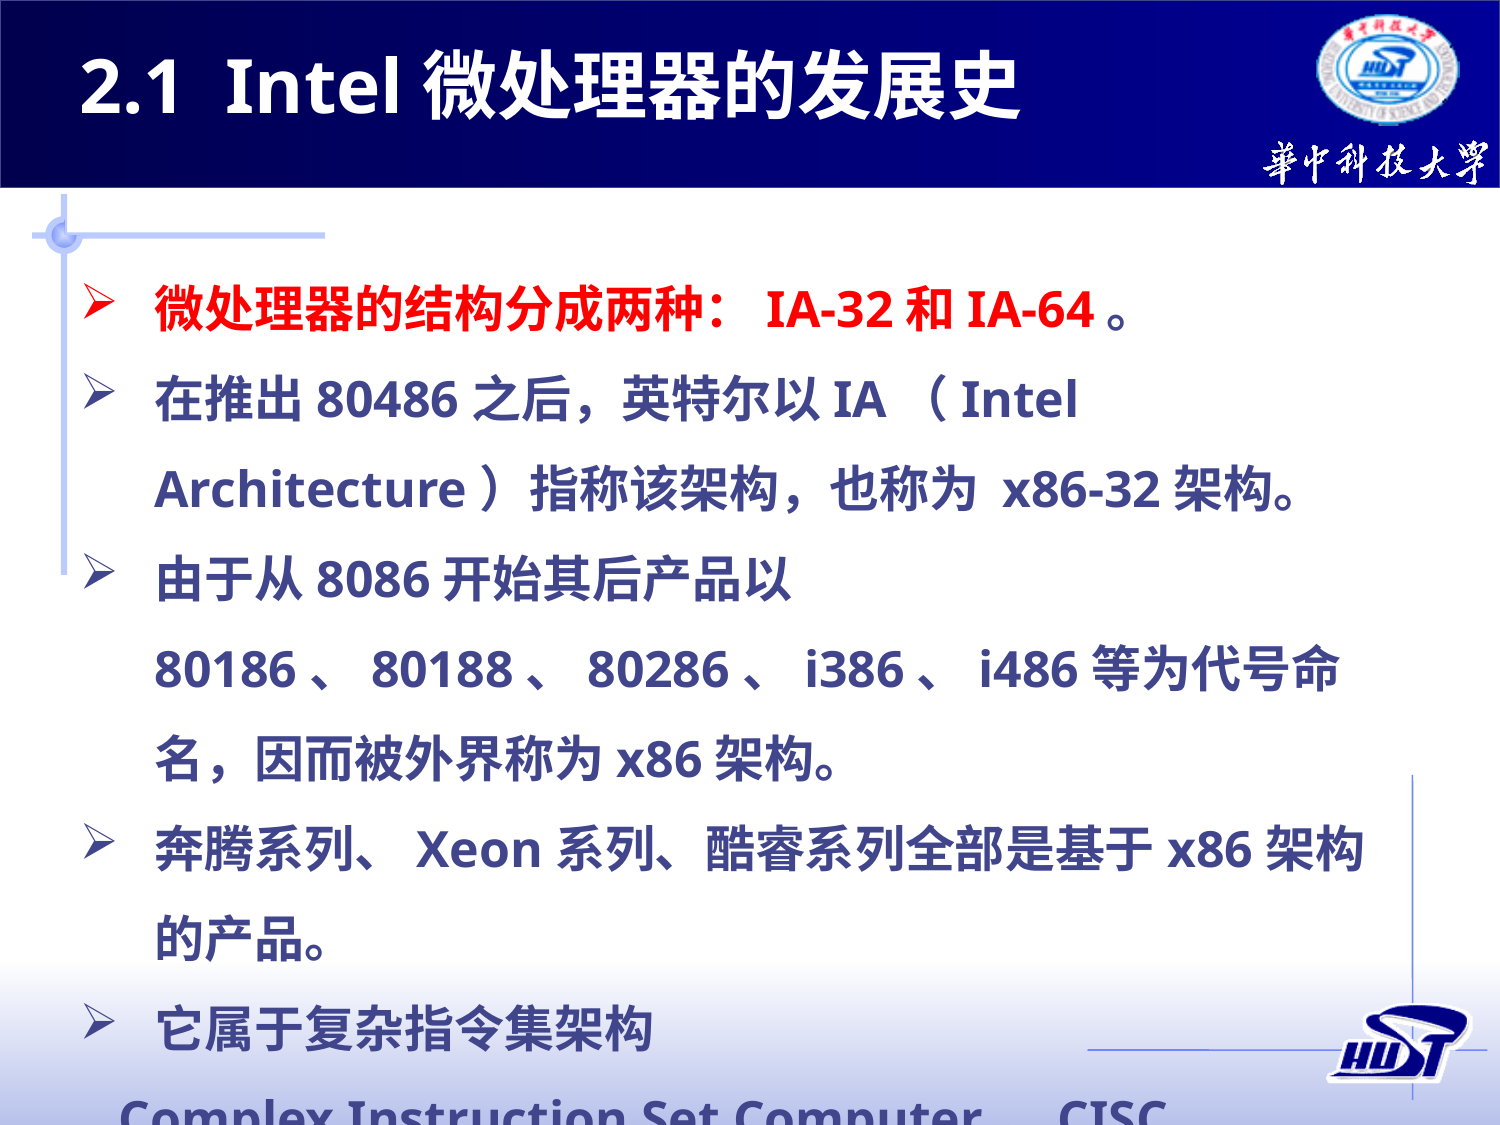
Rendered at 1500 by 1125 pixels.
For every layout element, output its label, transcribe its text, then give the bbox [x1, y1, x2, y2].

picture [1316, 14, 1460, 126]
picture [1262, 140, 1488, 185]
text_box 2.1 Intel微处理器的发展史 [64, 30, 1258, 136]
text_box 微处理器的结构分成两种：IA-32和IA-64。 在推出80486之后，英特尔以IA（Intel Architecture）指称该架构，也称为 x86-32架构。 由于从8086开始其后产品以80186、80188、80286、i386、i486等为代号命名，因而被外界称为x86架构。 奔腾系列、Xeon系列、酷睿系列全部是基于x86架构的产品。 它属于复杂指令集架构 Complex Instruction Set Computer，CISC [64, 239, 1388, 1125]
